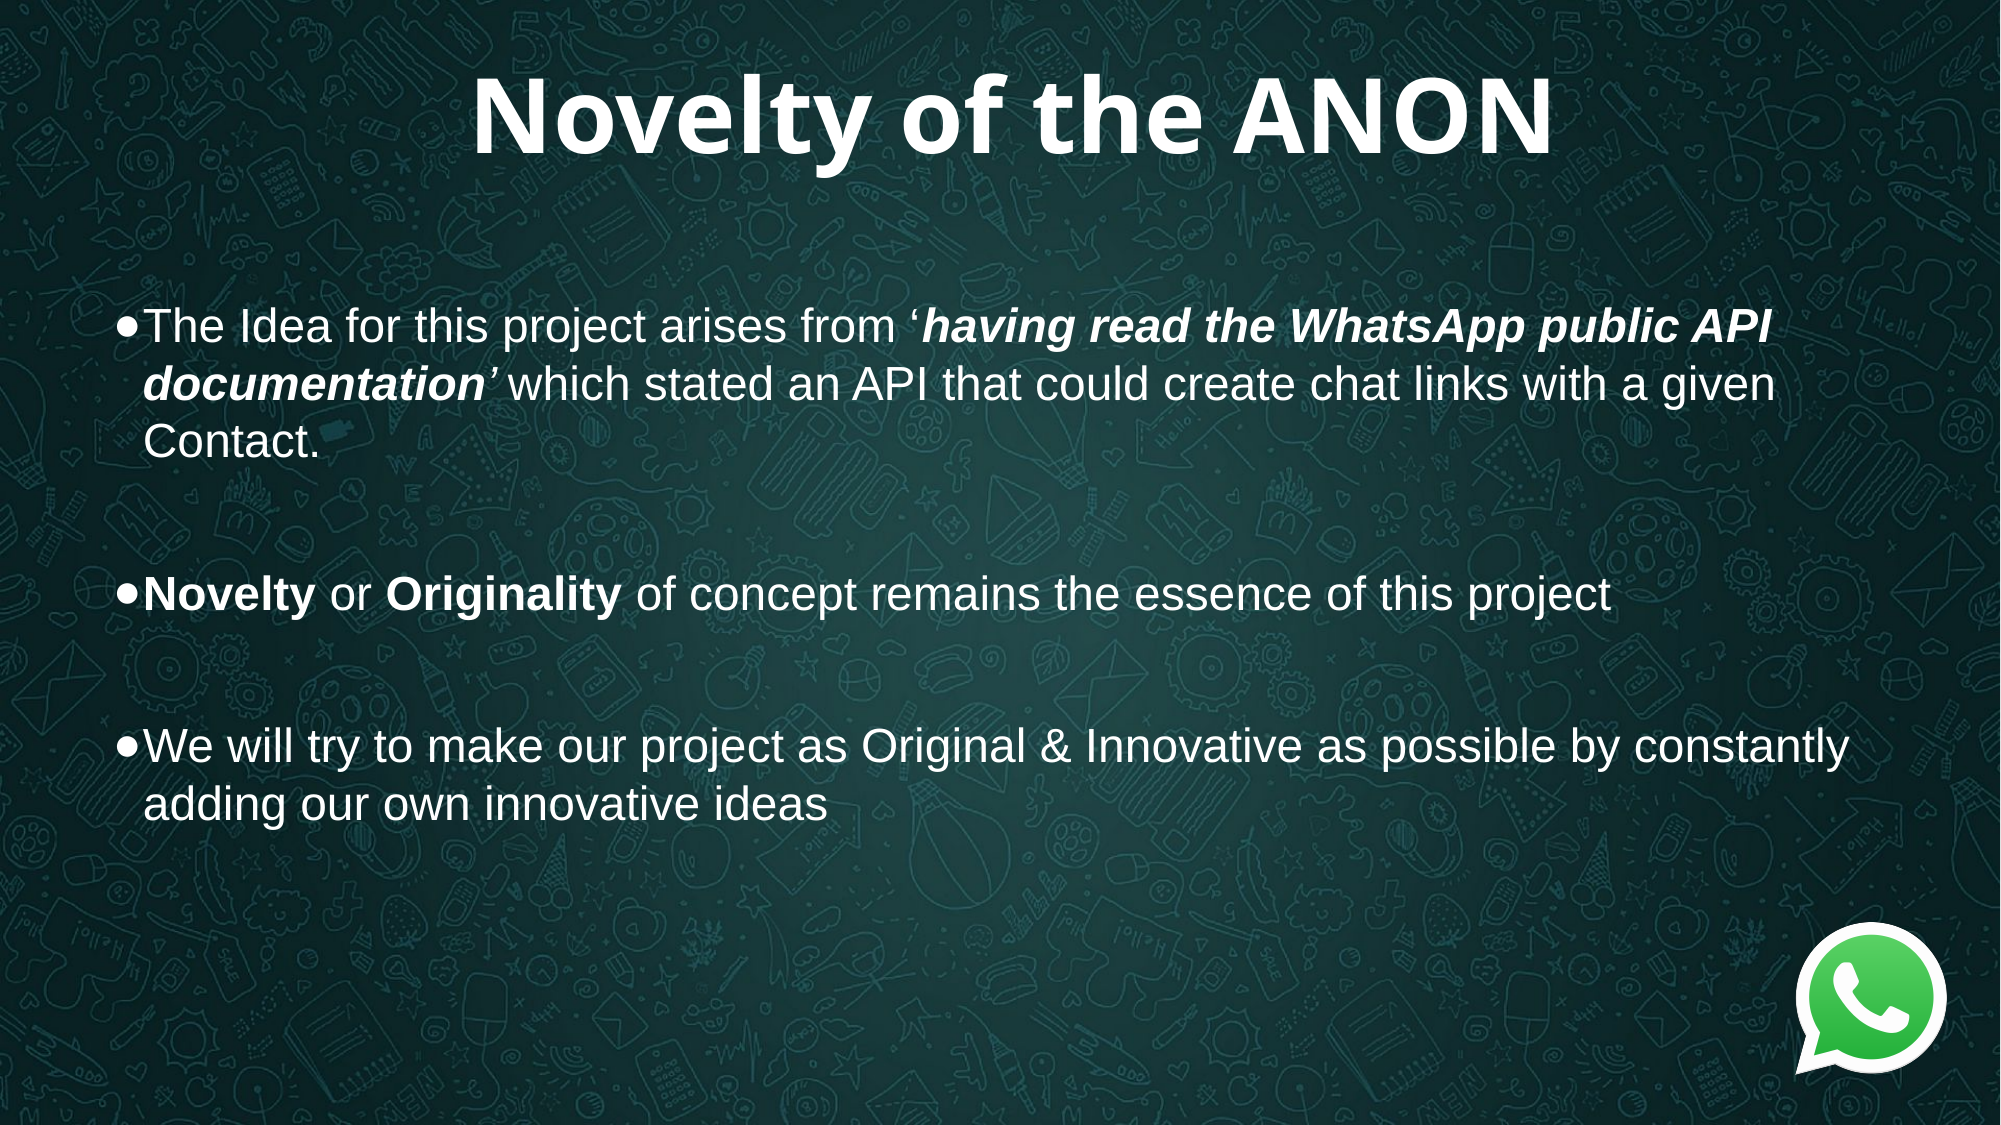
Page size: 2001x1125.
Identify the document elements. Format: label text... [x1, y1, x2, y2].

picture [0, 0, 2001, 1125]
title Novelty of the ANON [174, 7, 1825, 187]
list The Idea for this project arises from ‘having read the WhatsApp public API documentation’ which stated an API that could create chat links with a given Contact. Novelty or Originality of concept remains the essence of this project We will try to make our project as Original & Innovative as possible by constantly adding our own innovative ideas [97, 187, 1903, 938]
